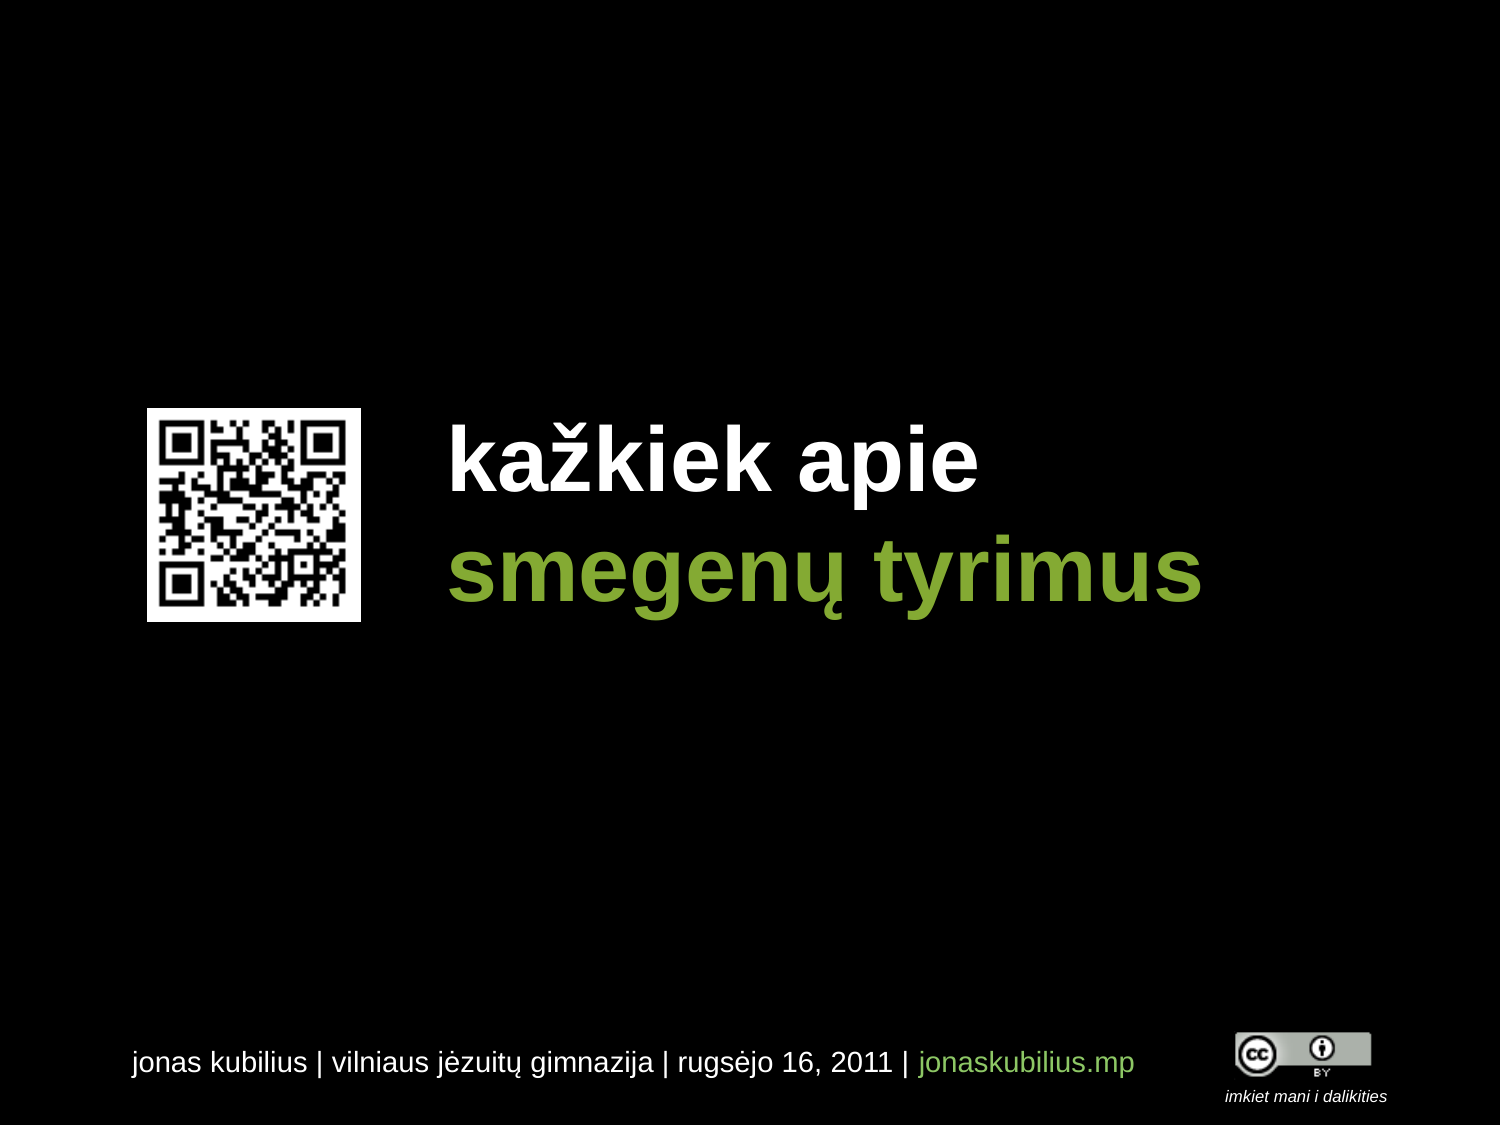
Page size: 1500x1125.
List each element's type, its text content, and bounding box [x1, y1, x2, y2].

picture [147, 408, 361, 622]
text_box jonas kubilius | vilniaus jėzuitų gimnazija | rugsėjo 16, 2011 | jonaskubilius.mp [117, 1035, 1201, 1102]
title kažkiek apie smegenų tyrimus [431, 160, 1388, 858]
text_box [1206, 1031, 1407, 1114]
